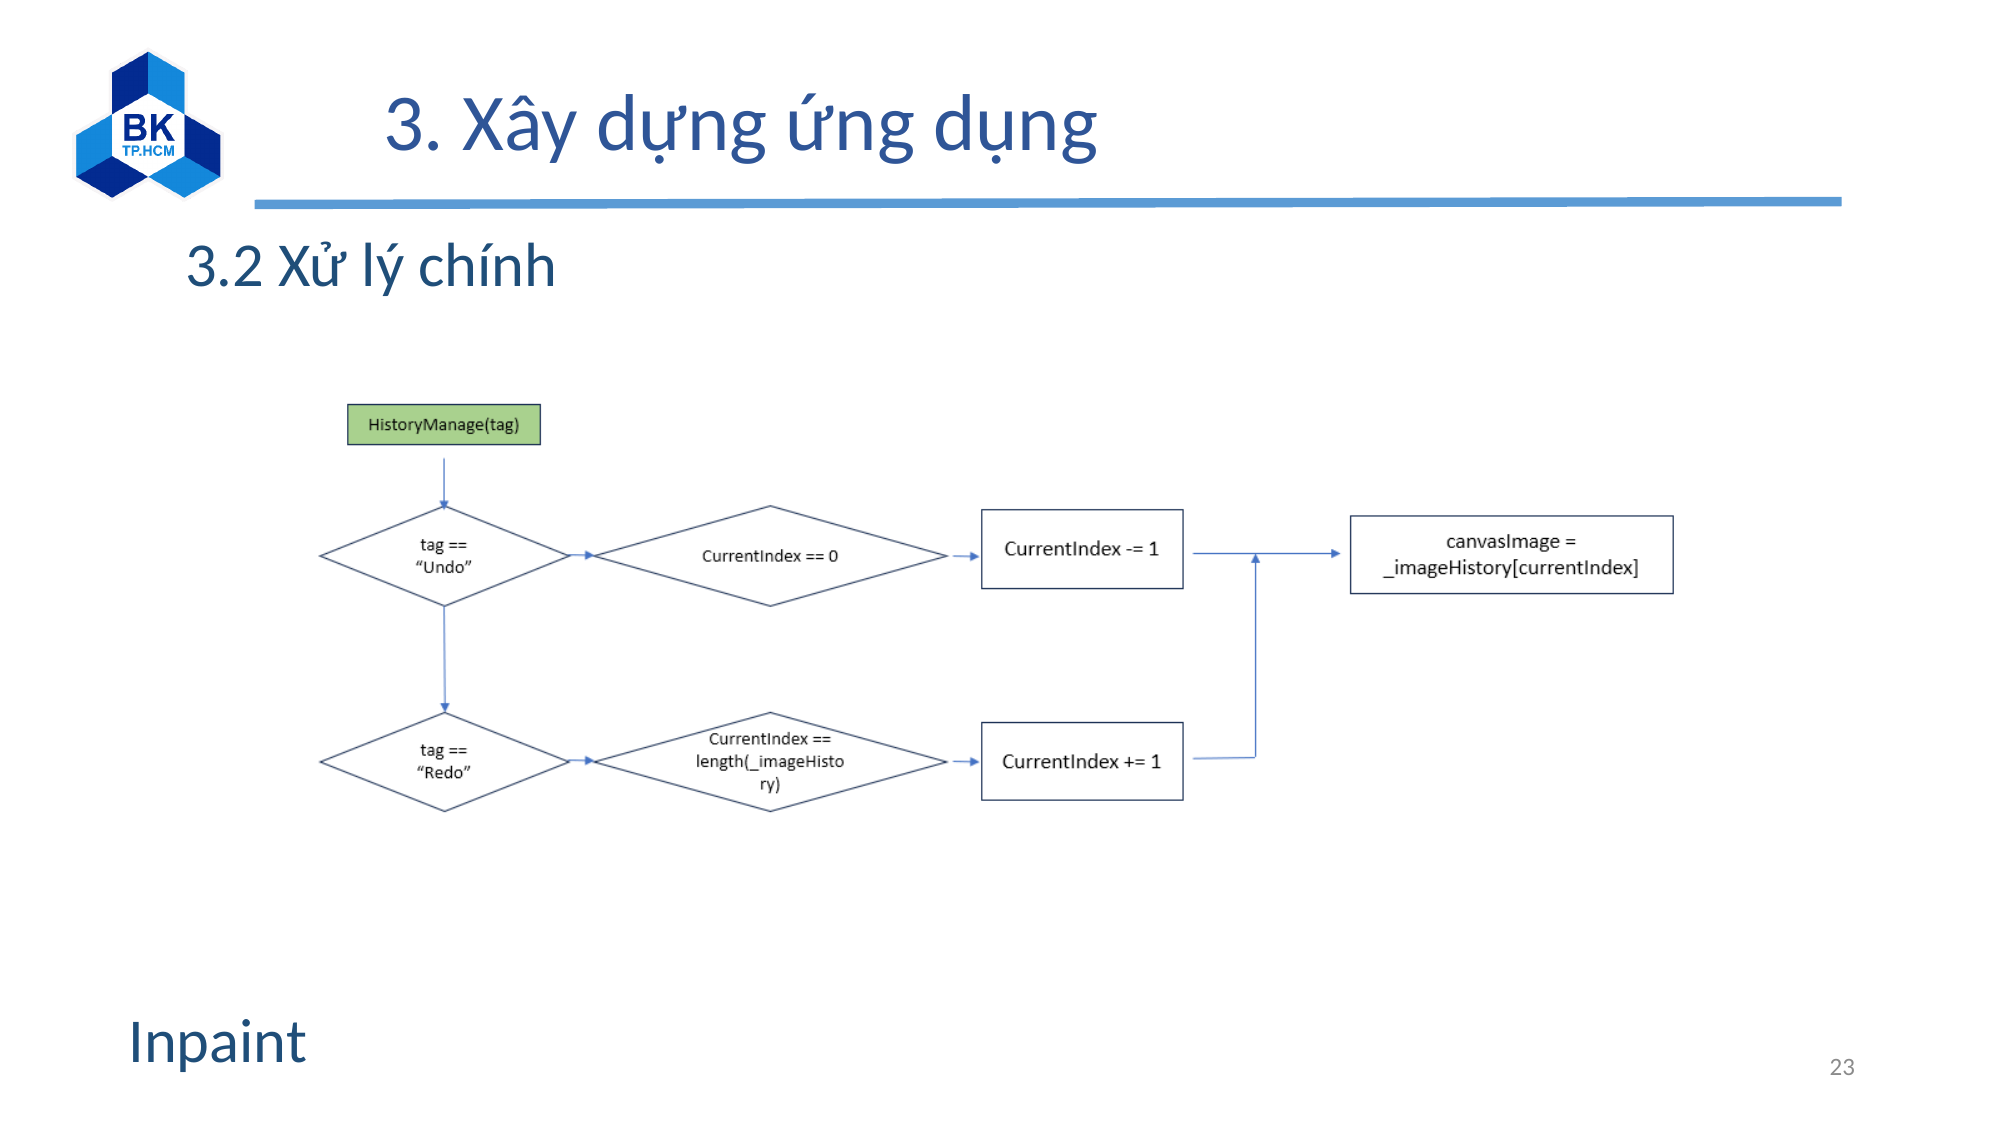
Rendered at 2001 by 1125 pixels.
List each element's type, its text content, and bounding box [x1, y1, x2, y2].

slide_number 23 [1420, 1035, 1871, 1096]
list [72, 47, 225, 202]
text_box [254, 201, 1842, 205]
title 3. Xây dựng ứng dụng [368, 72, 1890, 176]
picture [296, 384, 1704, 856]
text_box 3.2 Xử lý chính [170, 216, 1035, 307]
text_box Inpaint [113, 992, 394, 1082]
